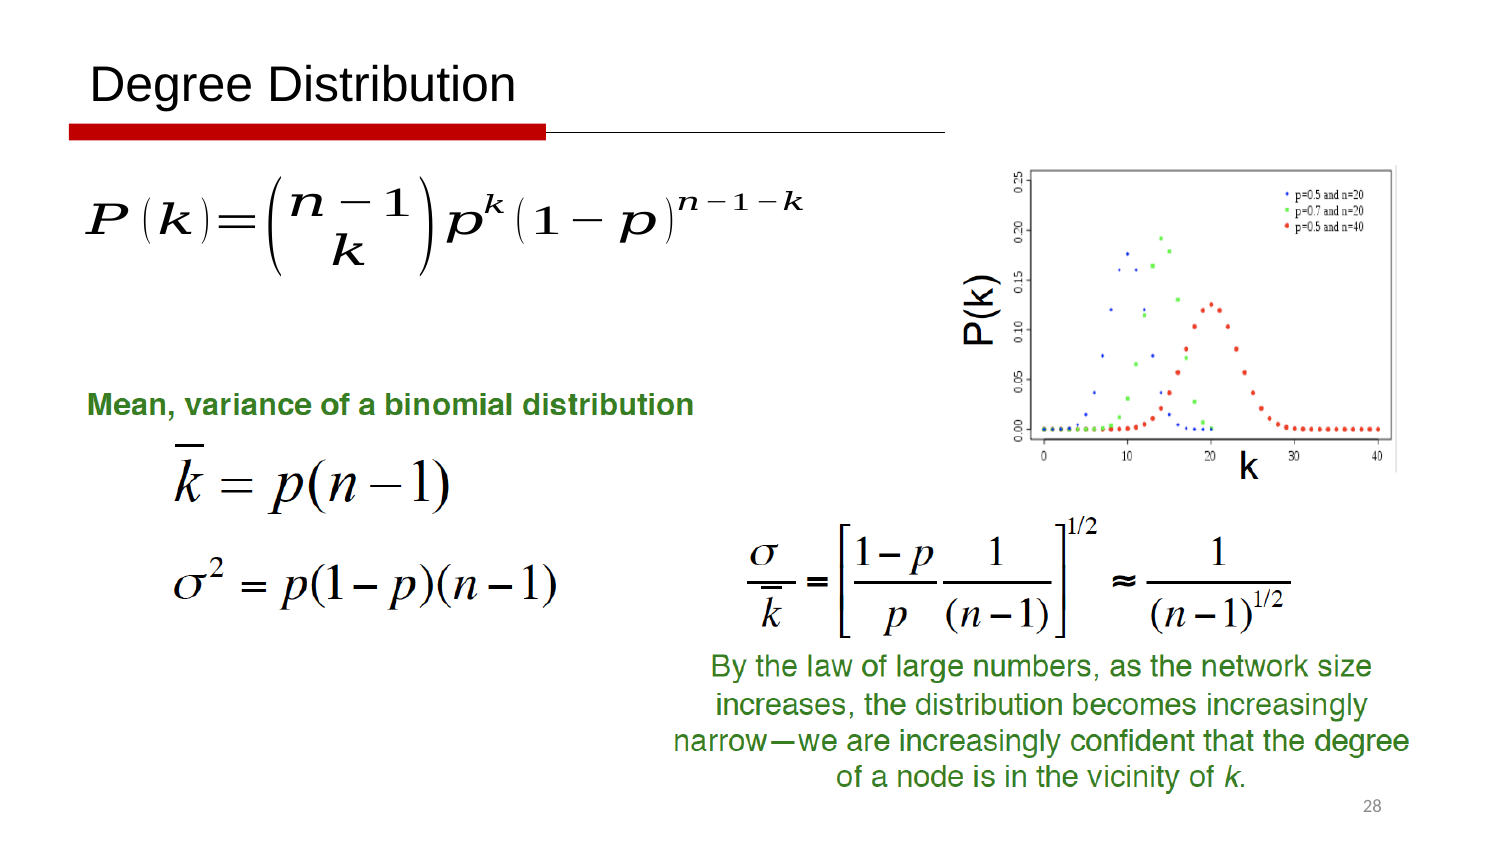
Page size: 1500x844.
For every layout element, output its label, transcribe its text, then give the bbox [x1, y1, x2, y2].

picture [945, 132, 1404, 490]
slide_number 28 [1059, 795, 1397, 827]
text_box Degree Distribution [74, 43, 532, 119]
text_box [68, 123, 547, 132]
picture [68, 356, 1432, 795]
text_box [68, 133, 547, 142]
